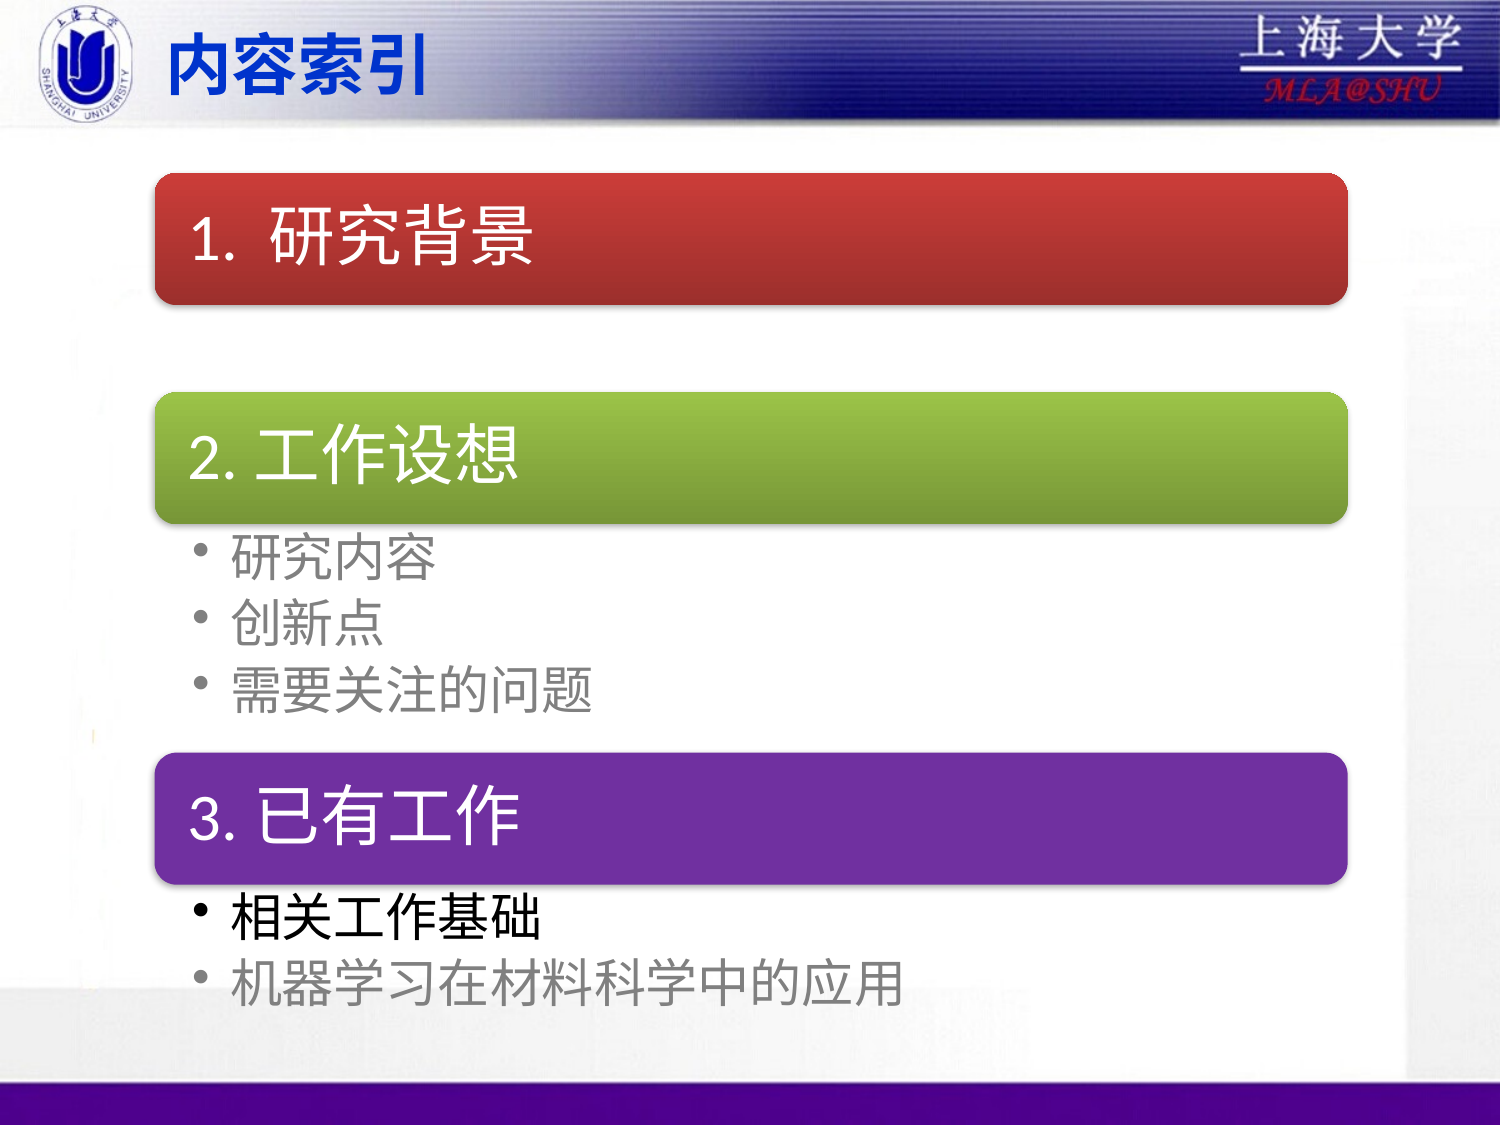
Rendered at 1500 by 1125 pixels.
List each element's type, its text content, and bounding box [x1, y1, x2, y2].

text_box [154, 172, 1348, 1036]
title 内容索引 [150, 0, 1500, 129]
picture [0, 0, 1500, 1125]
